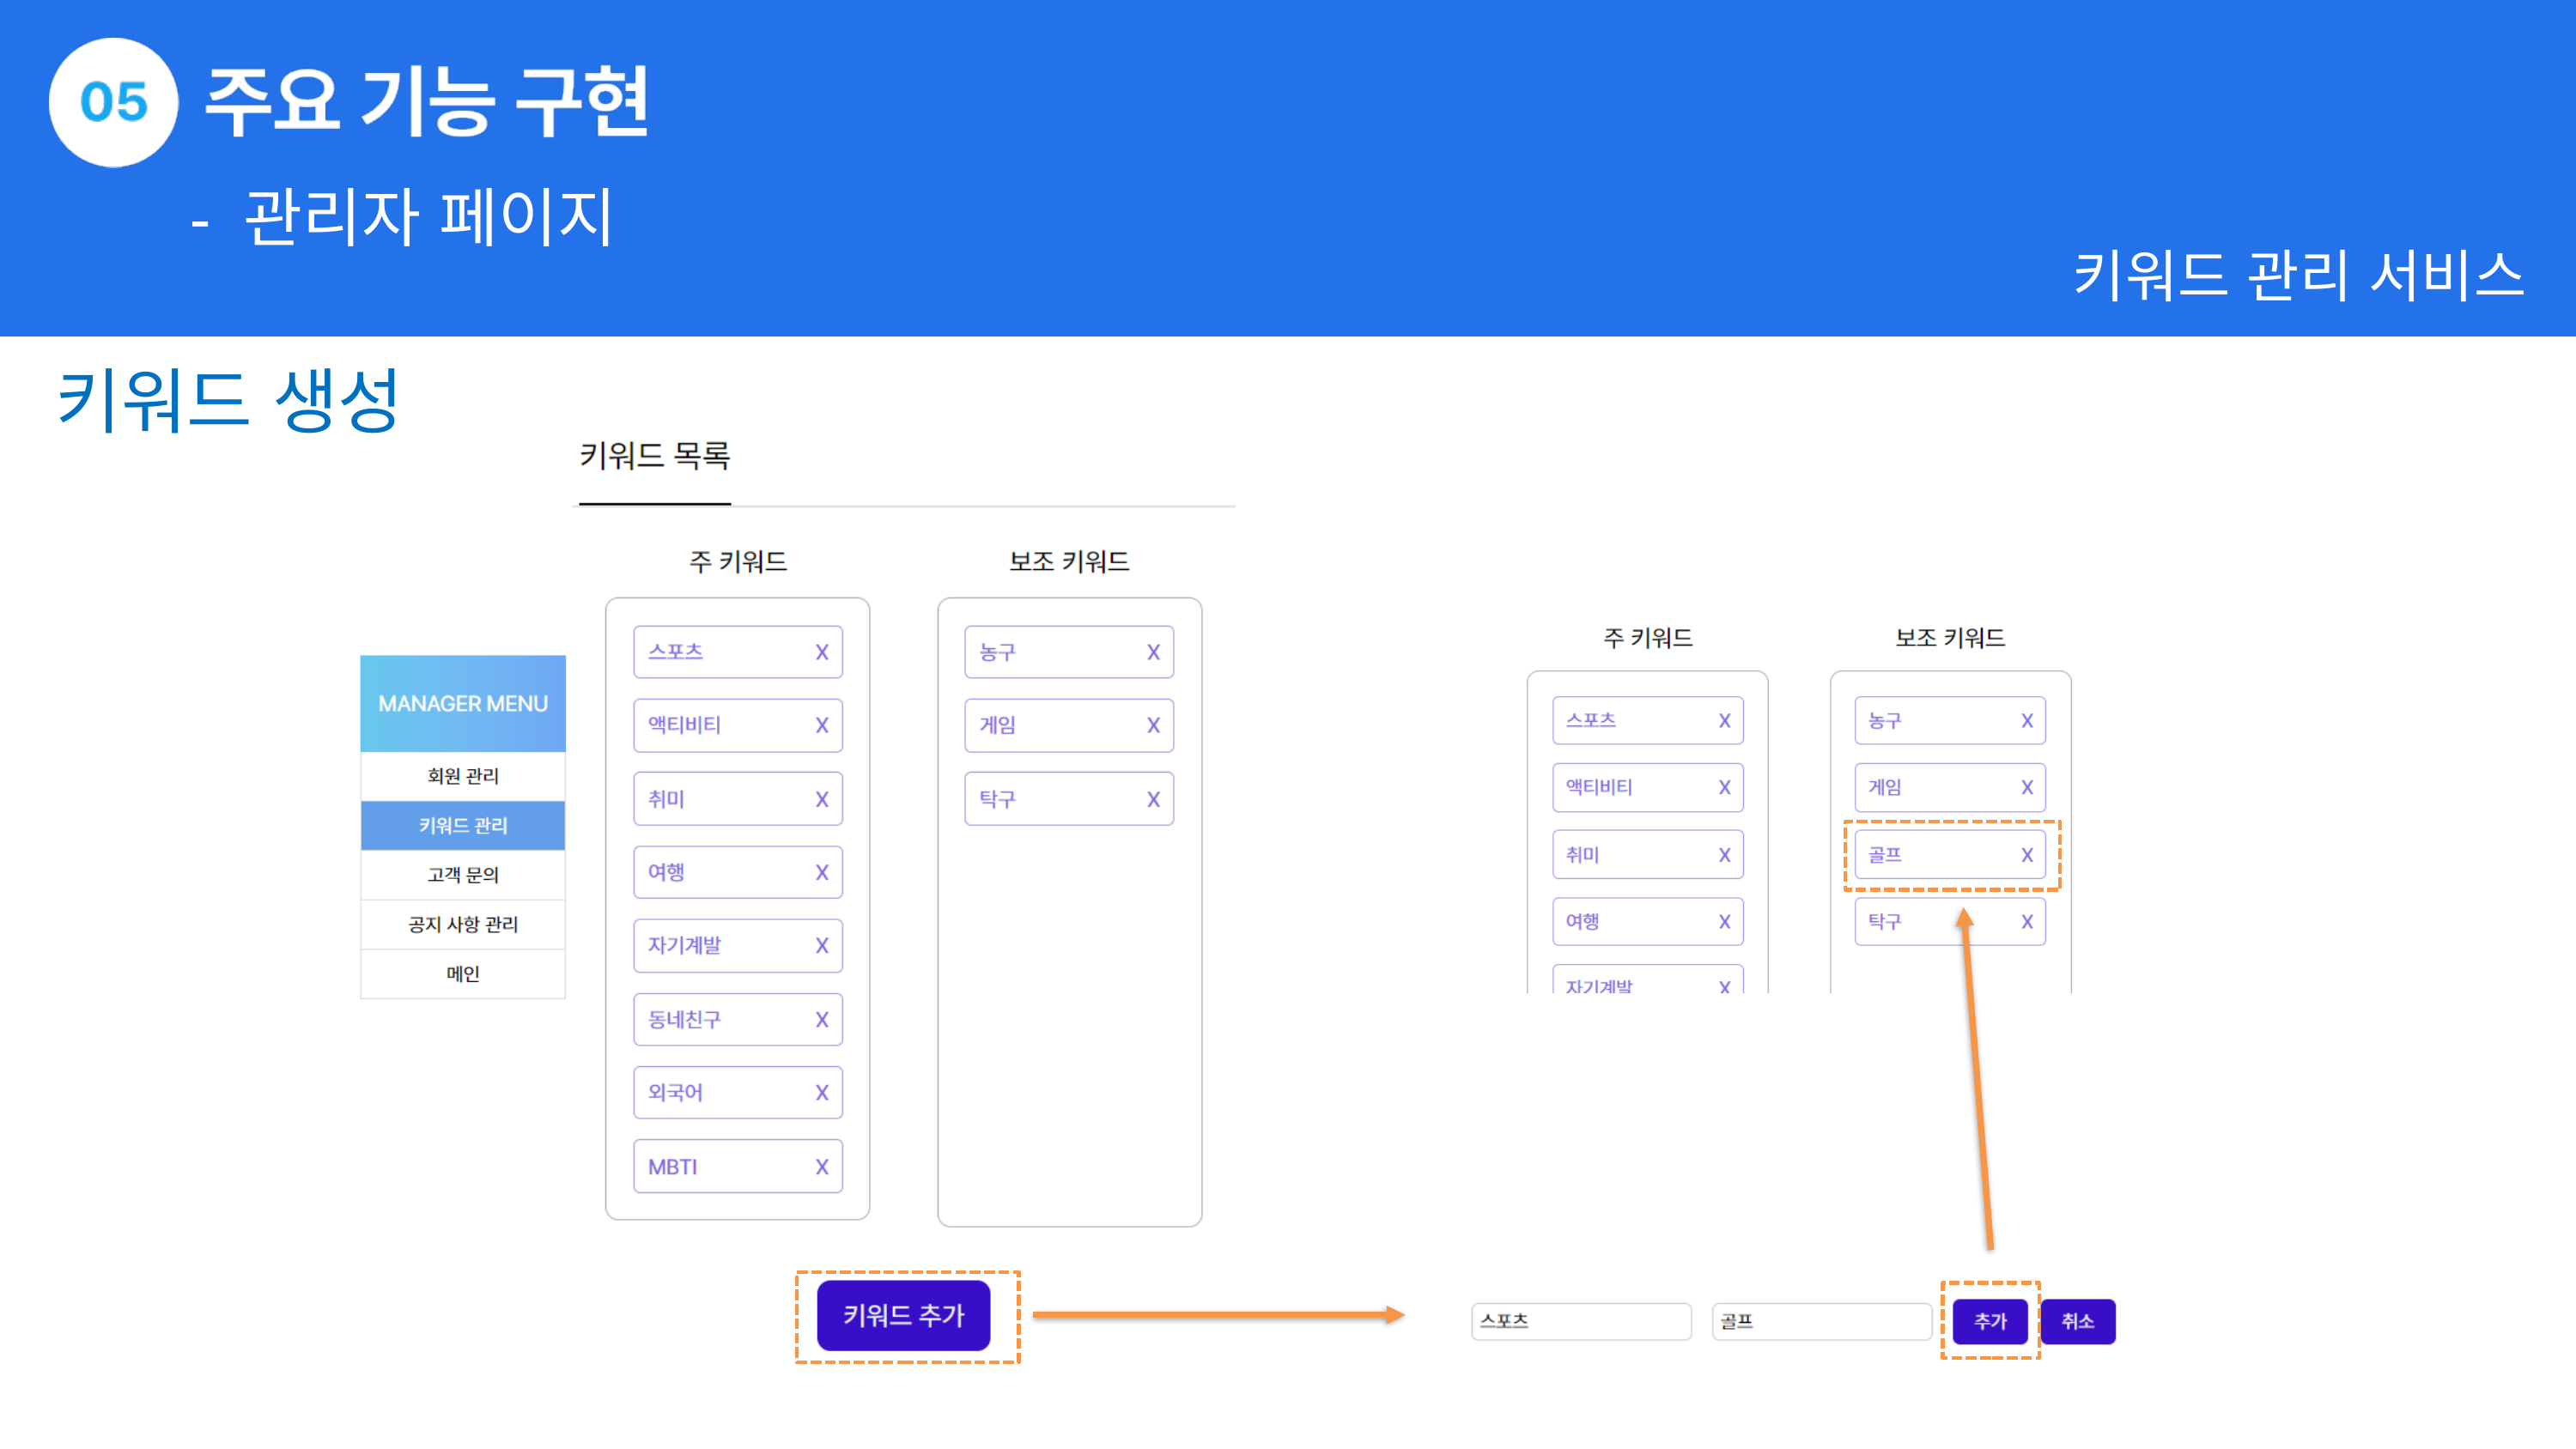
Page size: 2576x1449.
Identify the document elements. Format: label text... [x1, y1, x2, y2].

picture [331, 417, 1251, 1380]
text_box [49, 14, 727, 230]
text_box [0, 0, 2576, 336]
text_box [1941, 1281, 2041, 1285]
text_box 키워드 생성 [43, 349, 444, 449]
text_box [1963, 906, 1991, 1251]
picture [1455, 1287, 2129, 1363]
picture [1513, 606, 2088, 994]
